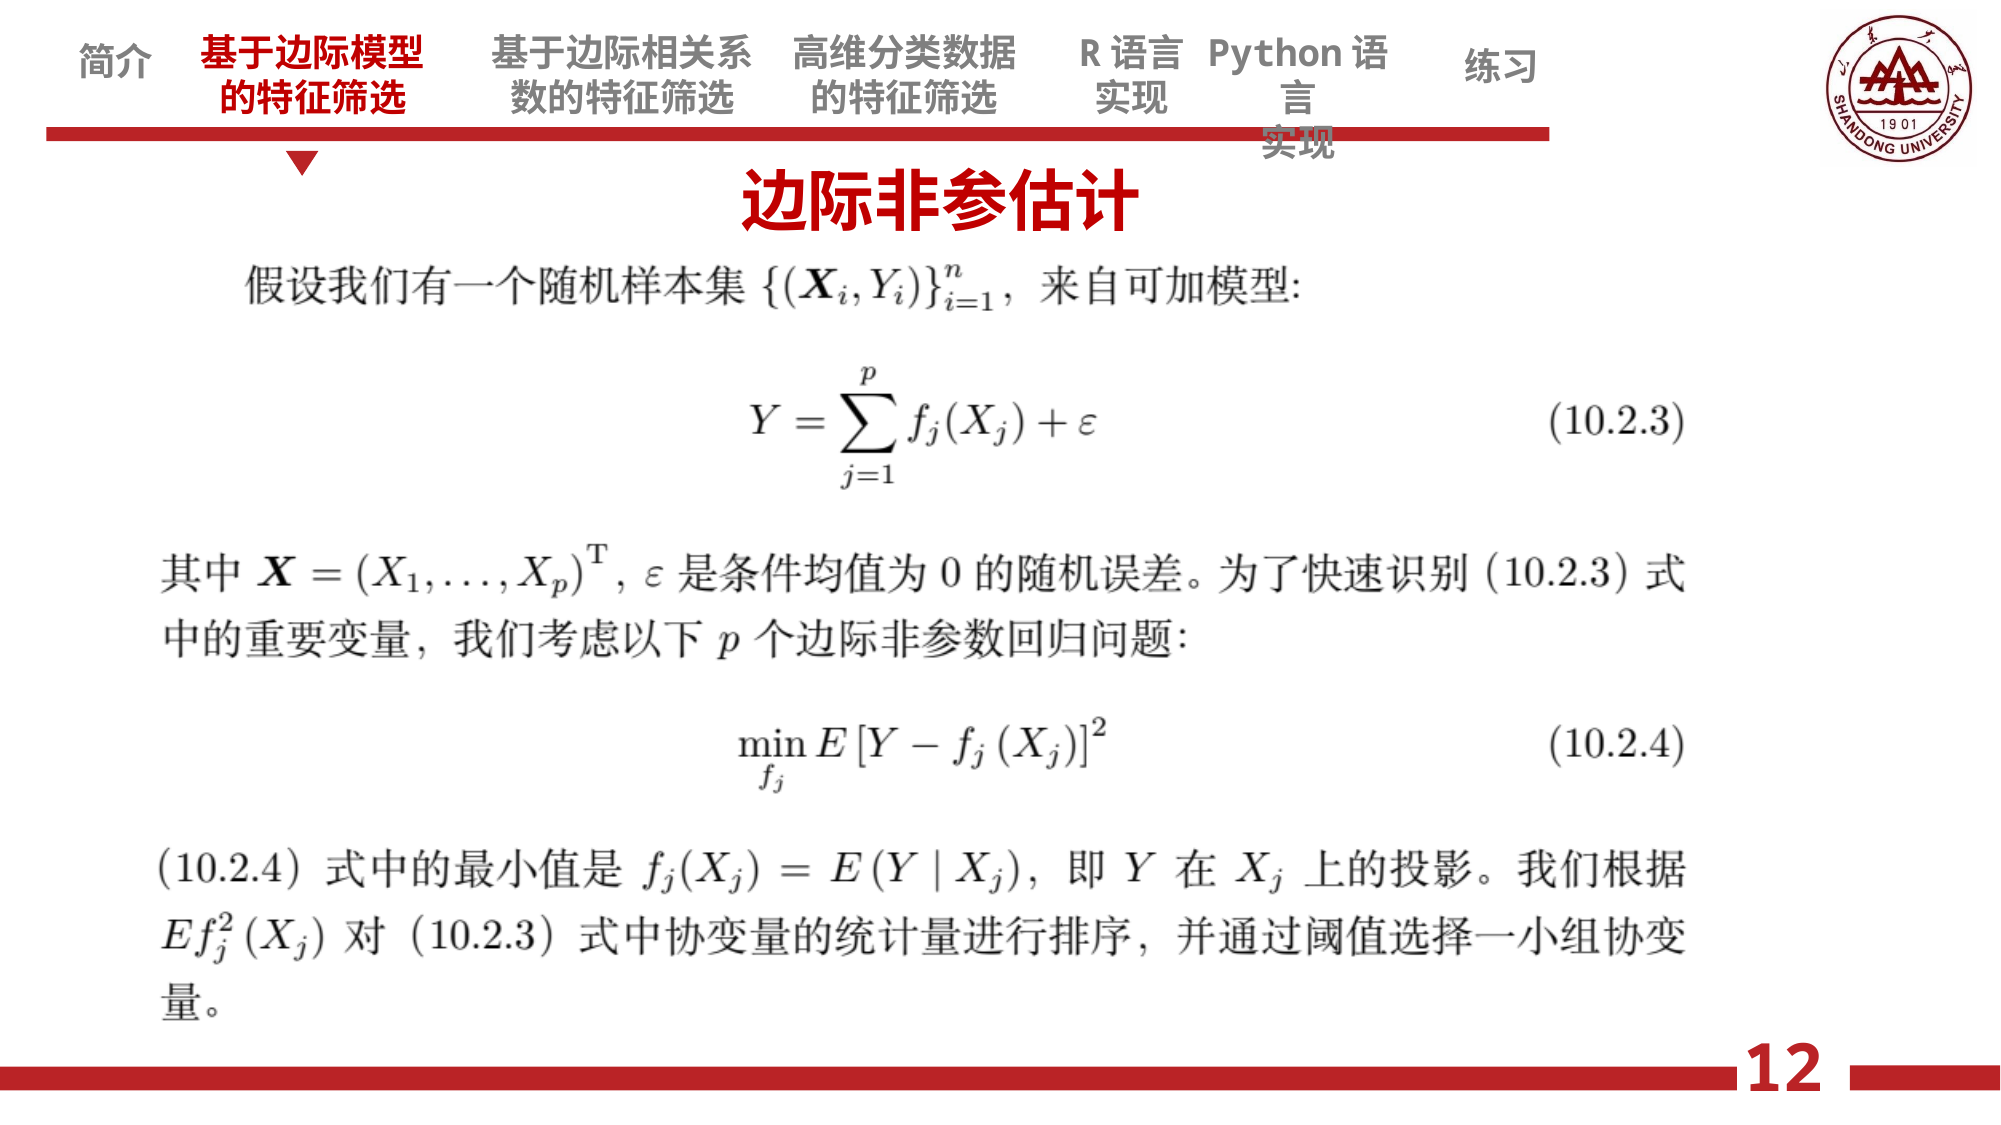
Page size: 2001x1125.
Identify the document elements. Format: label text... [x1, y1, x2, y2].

text_box 边际非参估计 [726, 151, 1203, 246]
picture [1820, 9, 1977, 167]
picture [141, 247, 1708, 1035]
